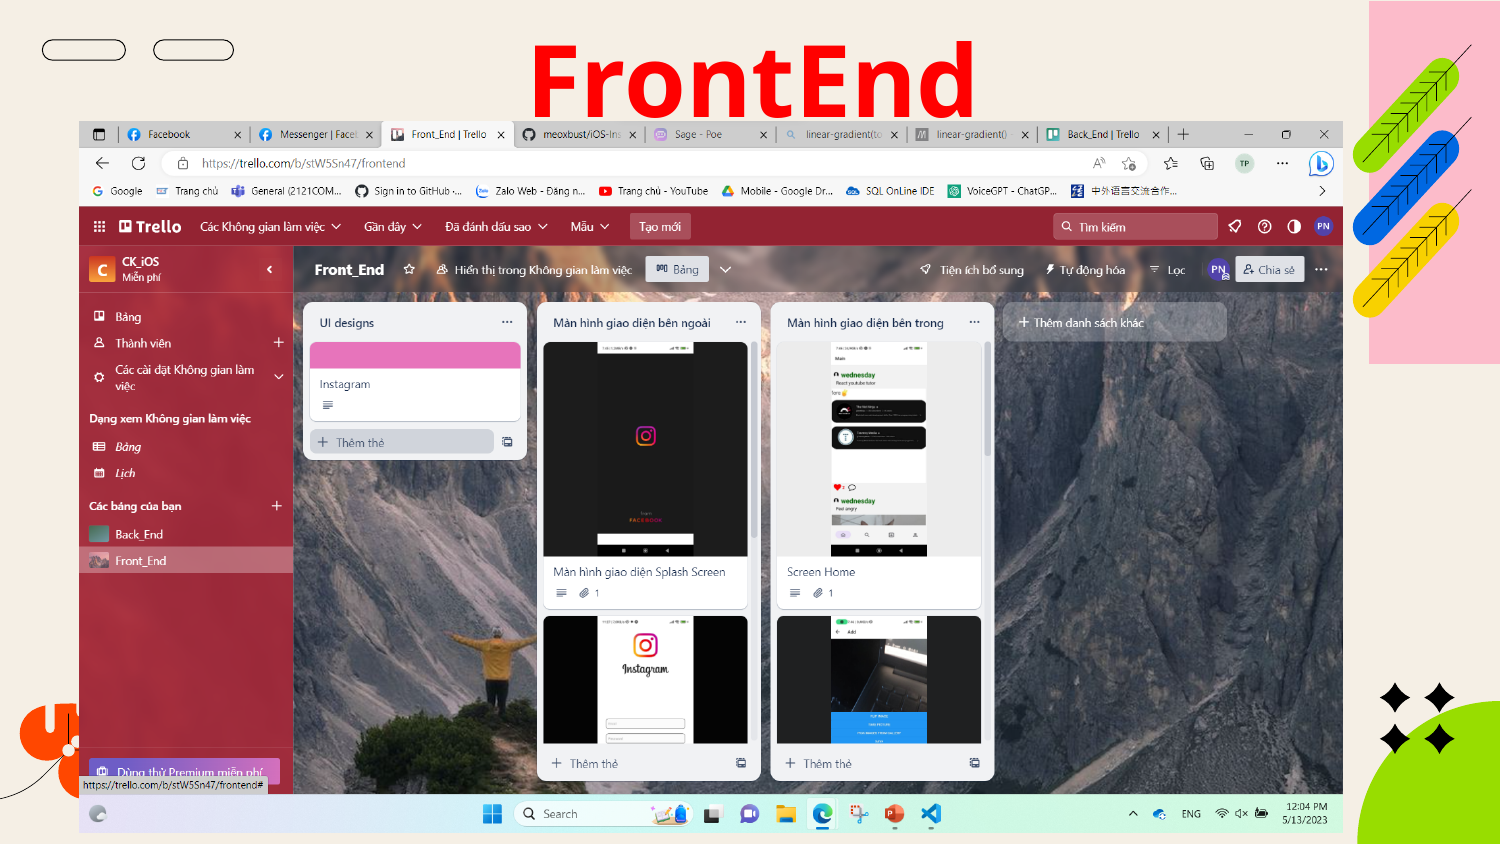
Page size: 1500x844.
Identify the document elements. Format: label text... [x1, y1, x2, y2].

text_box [1345, 122, 1500, 242]
title FrontEnd [460, 2, 1047, 102]
picture [79, 121, 1344, 833]
